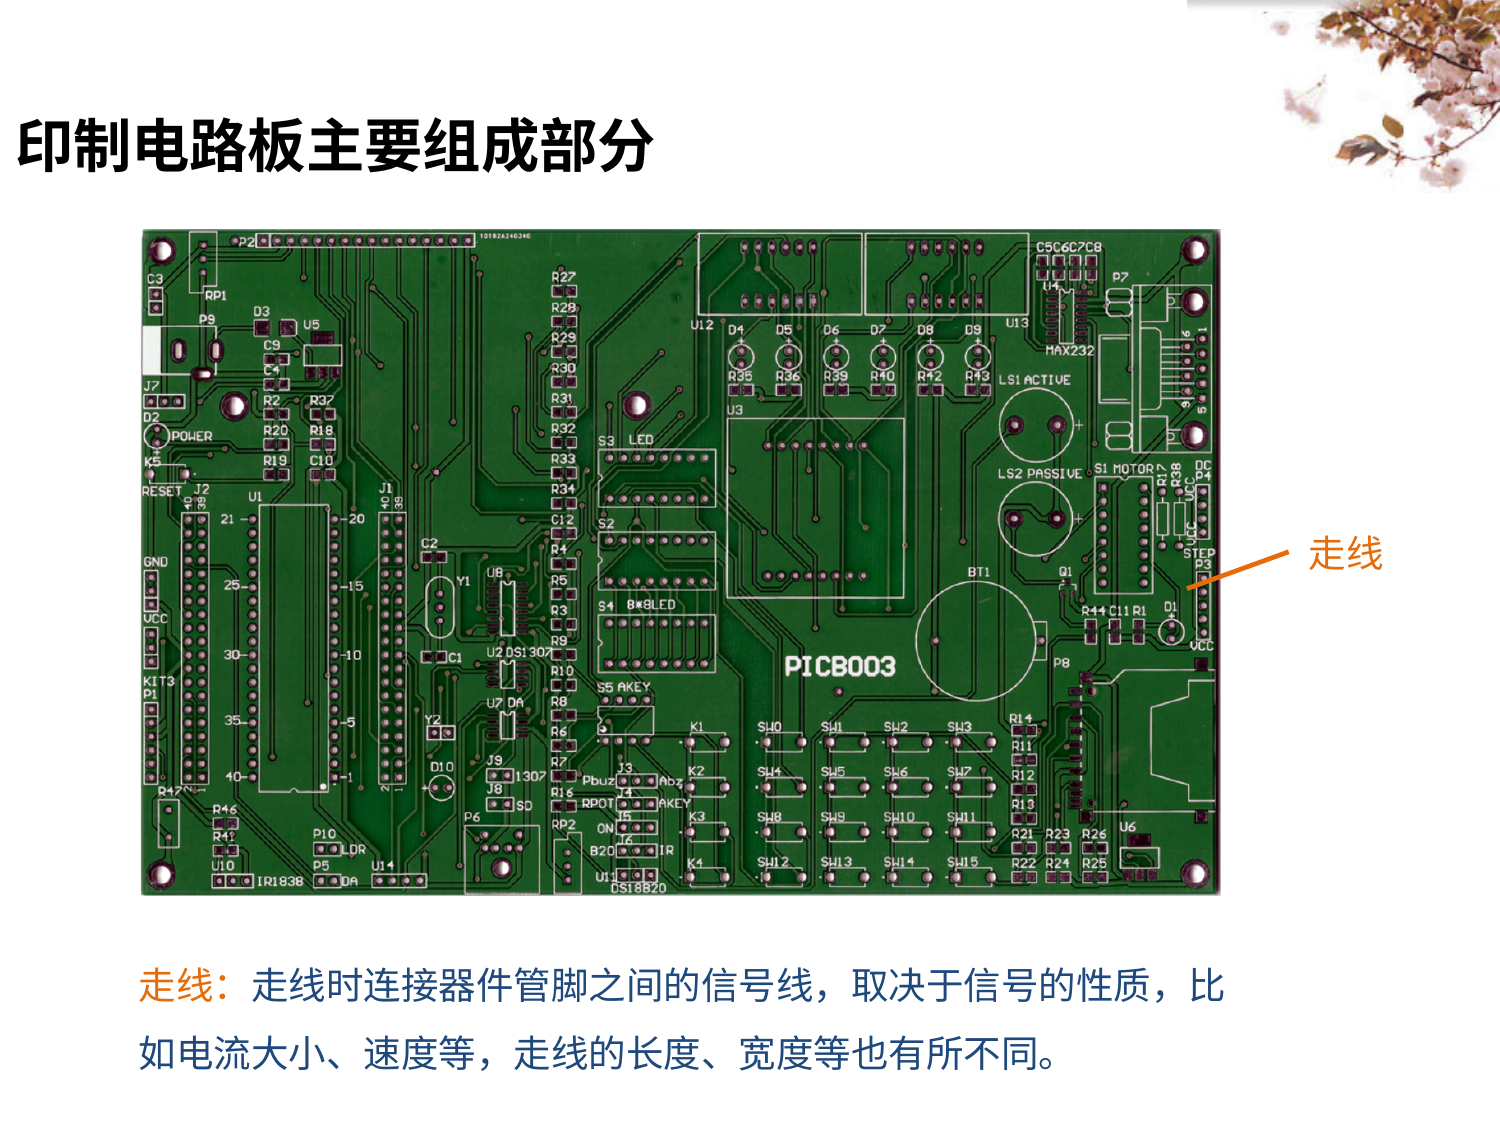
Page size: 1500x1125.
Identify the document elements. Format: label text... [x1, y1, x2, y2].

picture [139, 229, 1222, 896]
text_box 走线：走线时连接器件管脚之间的信号线，取决于信号的性质，比如电流大小、速度等，走线的长度、宽度等也有所不同。 [123, 932, 1254, 1083]
text_box 走线 [1293, 522, 1427, 583]
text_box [1186, 551, 1289, 589]
title 印制电路板主要组成部分 [0, 80, 1426, 209]
picture [1187, 0, 1500, 193]
